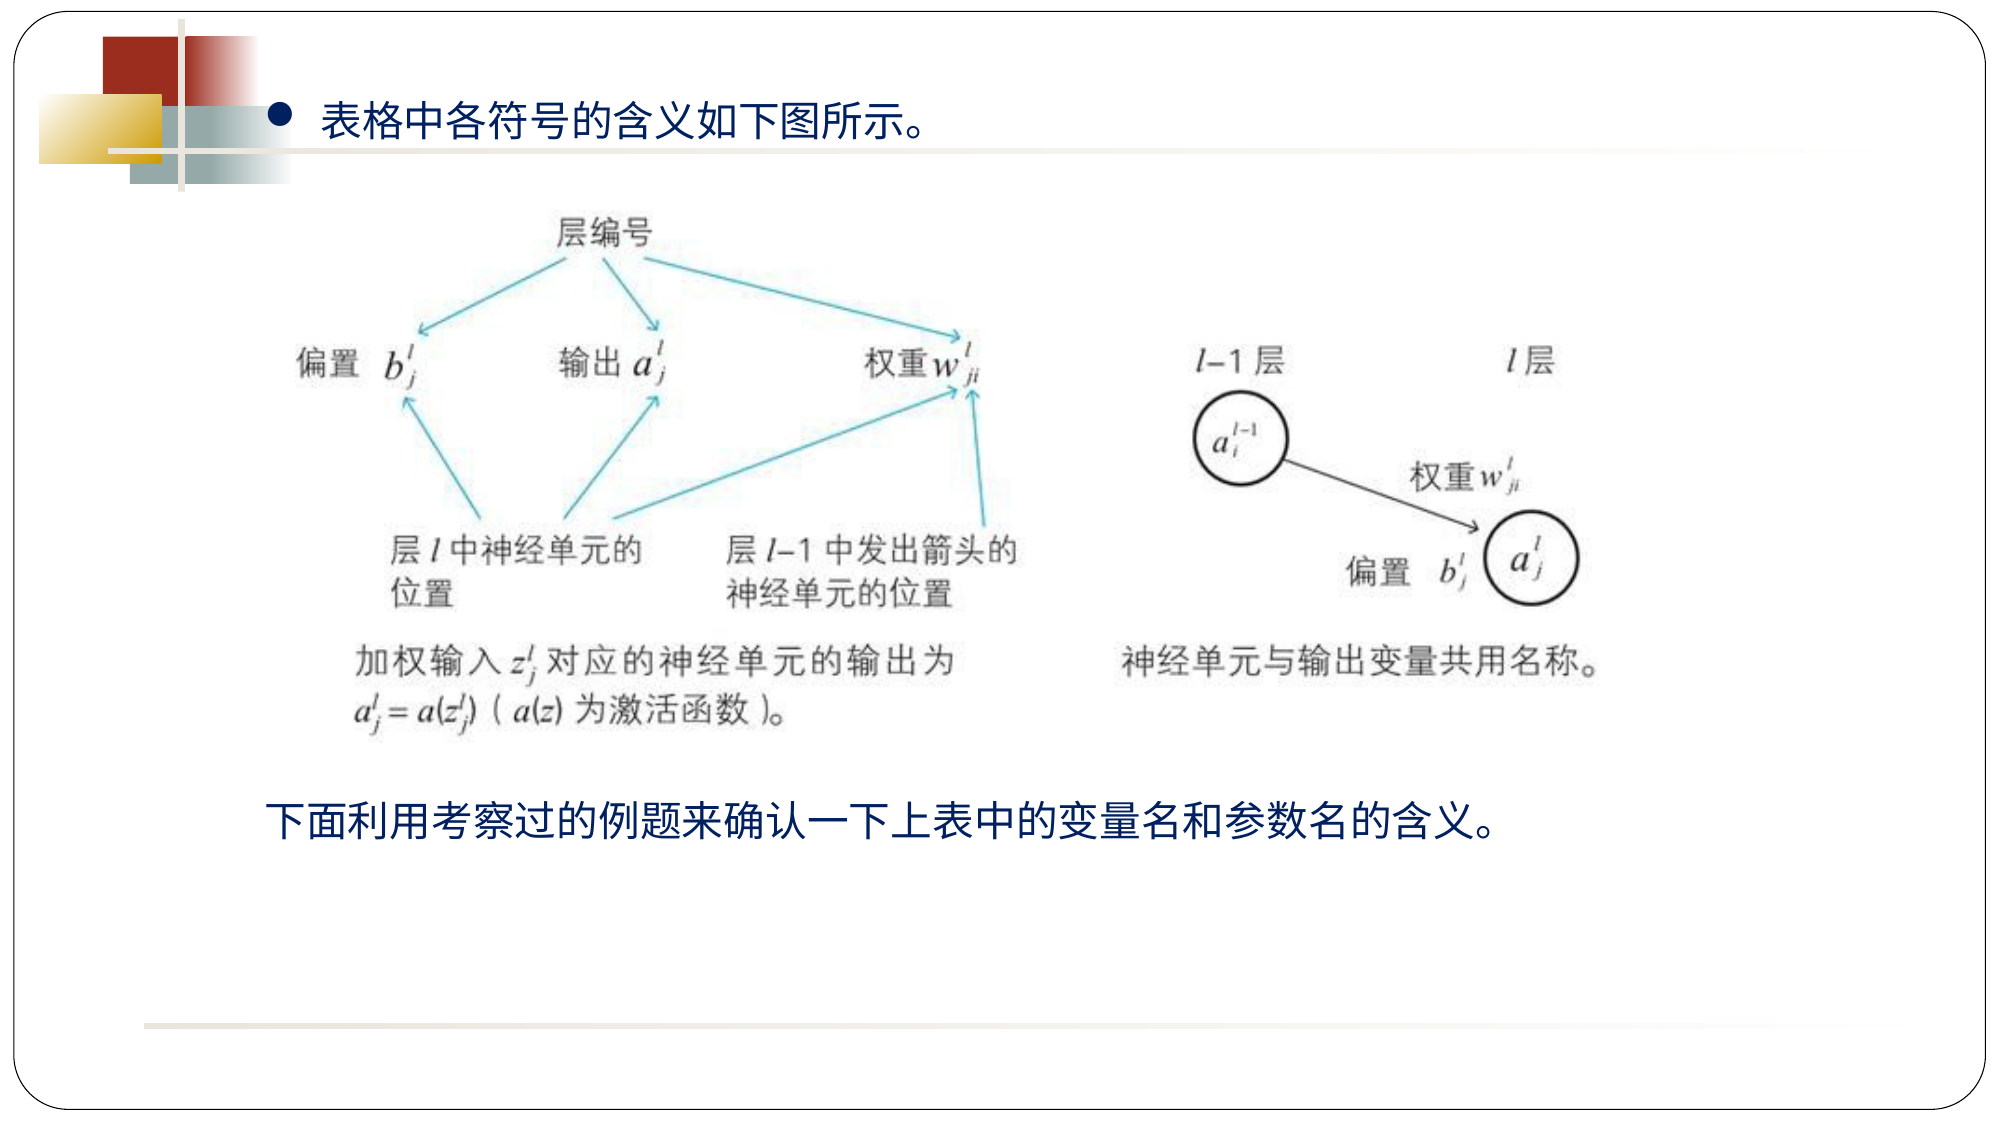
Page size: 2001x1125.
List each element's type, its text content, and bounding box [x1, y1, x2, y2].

picture [295, 210, 1599, 743]
text_box 表格中各符号的含义如下图所示。 下面利用考察过的例题来确认一下上表中的变量名和参数名的含义。 [249, 62, 1962, 853]
